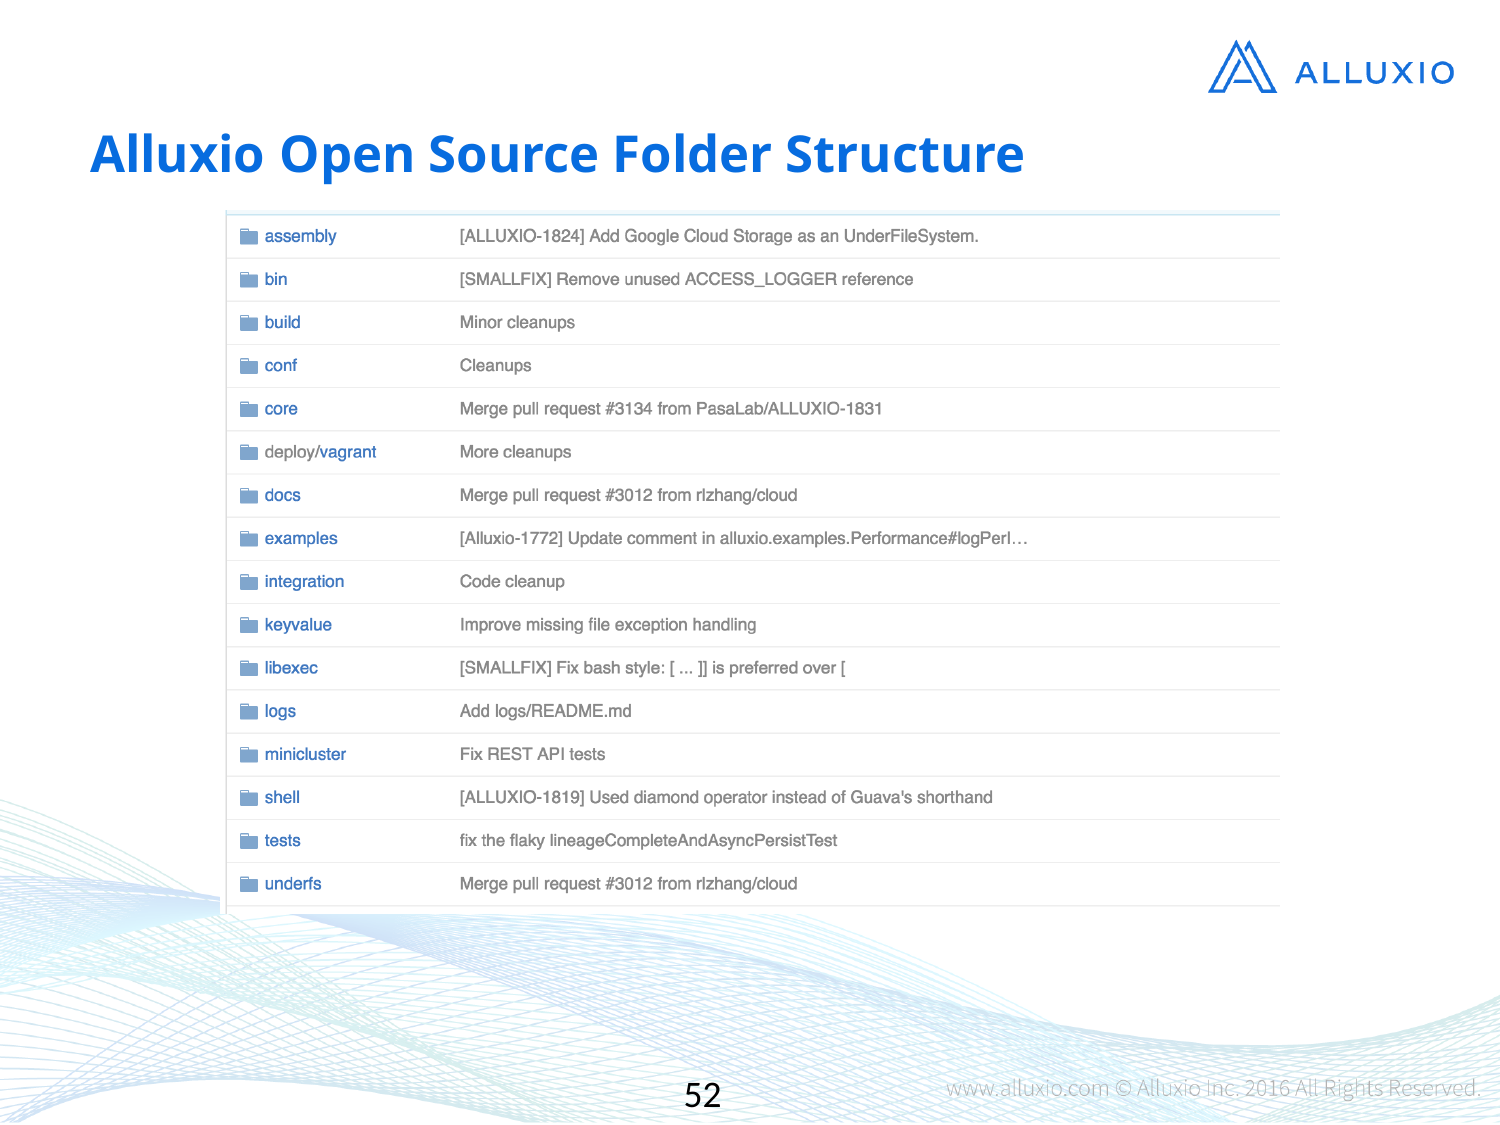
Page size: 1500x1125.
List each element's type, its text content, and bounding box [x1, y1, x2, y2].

title Alluxio Open Source Folder Structure [75, 109, 1425, 192]
text_box 52 [668, 1062, 832, 1103]
picture [0, 0, 1500, 1125]
